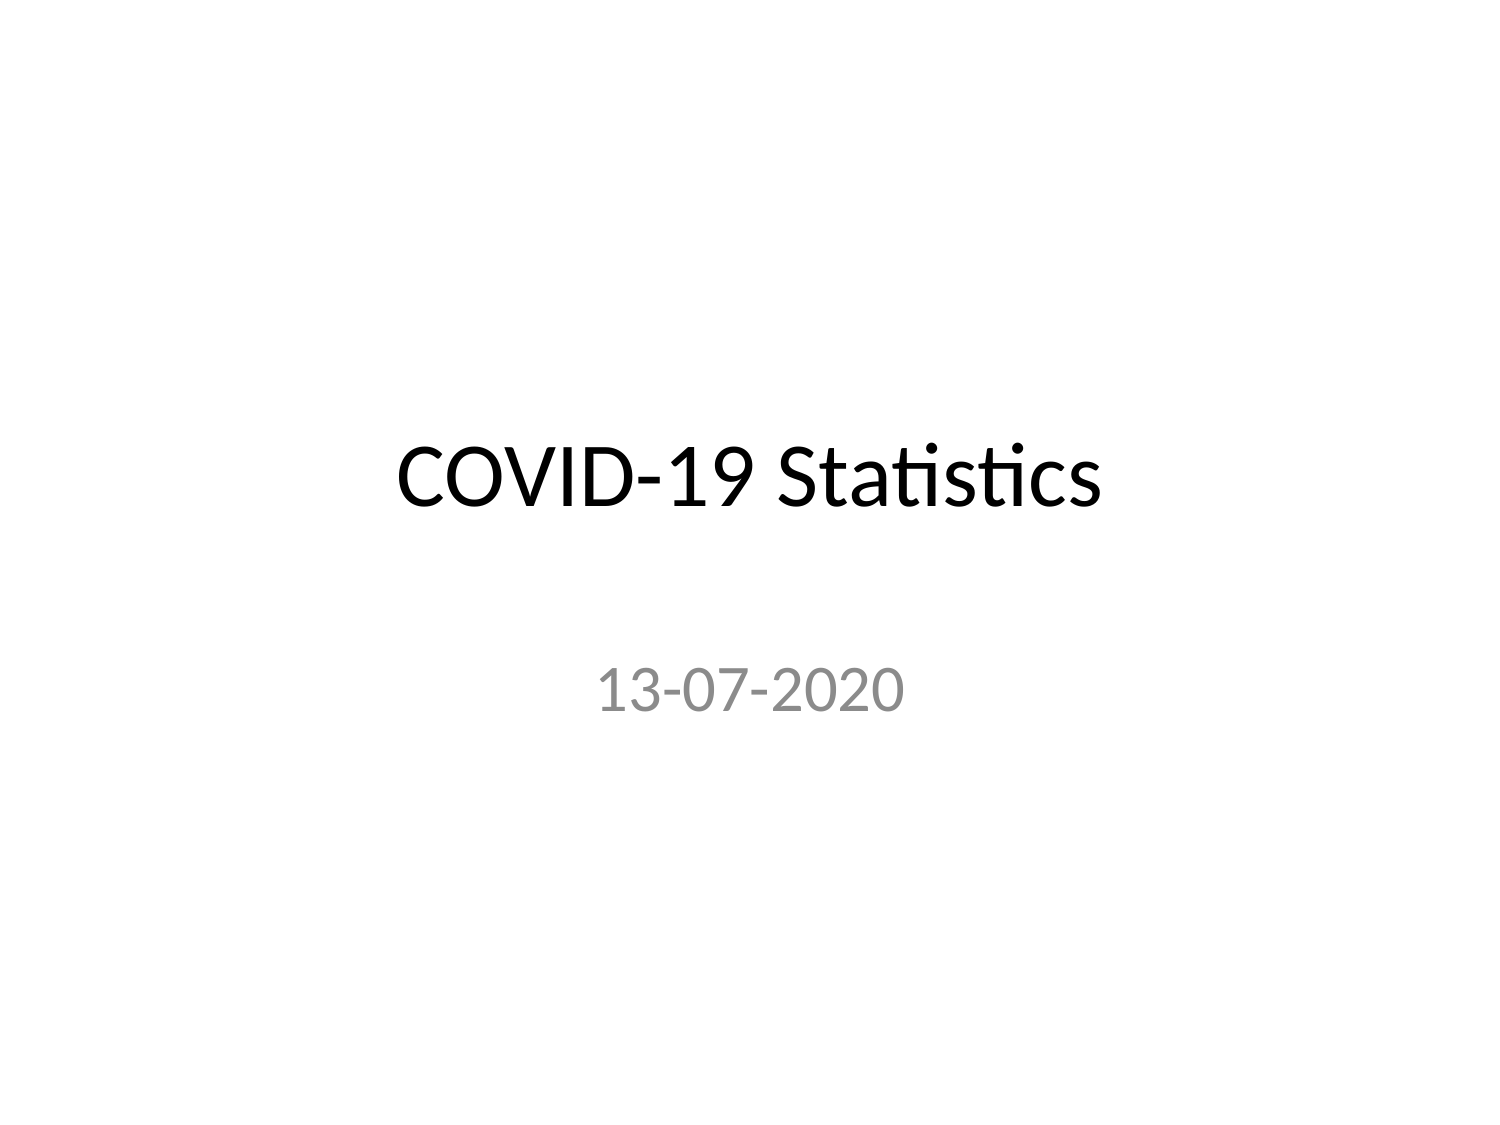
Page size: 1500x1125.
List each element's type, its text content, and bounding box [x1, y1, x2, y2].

title COVID-19 Statistics [112, 349, 1388, 591]
subtitle 13-07-2020 [225, 637, 1275, 925]
